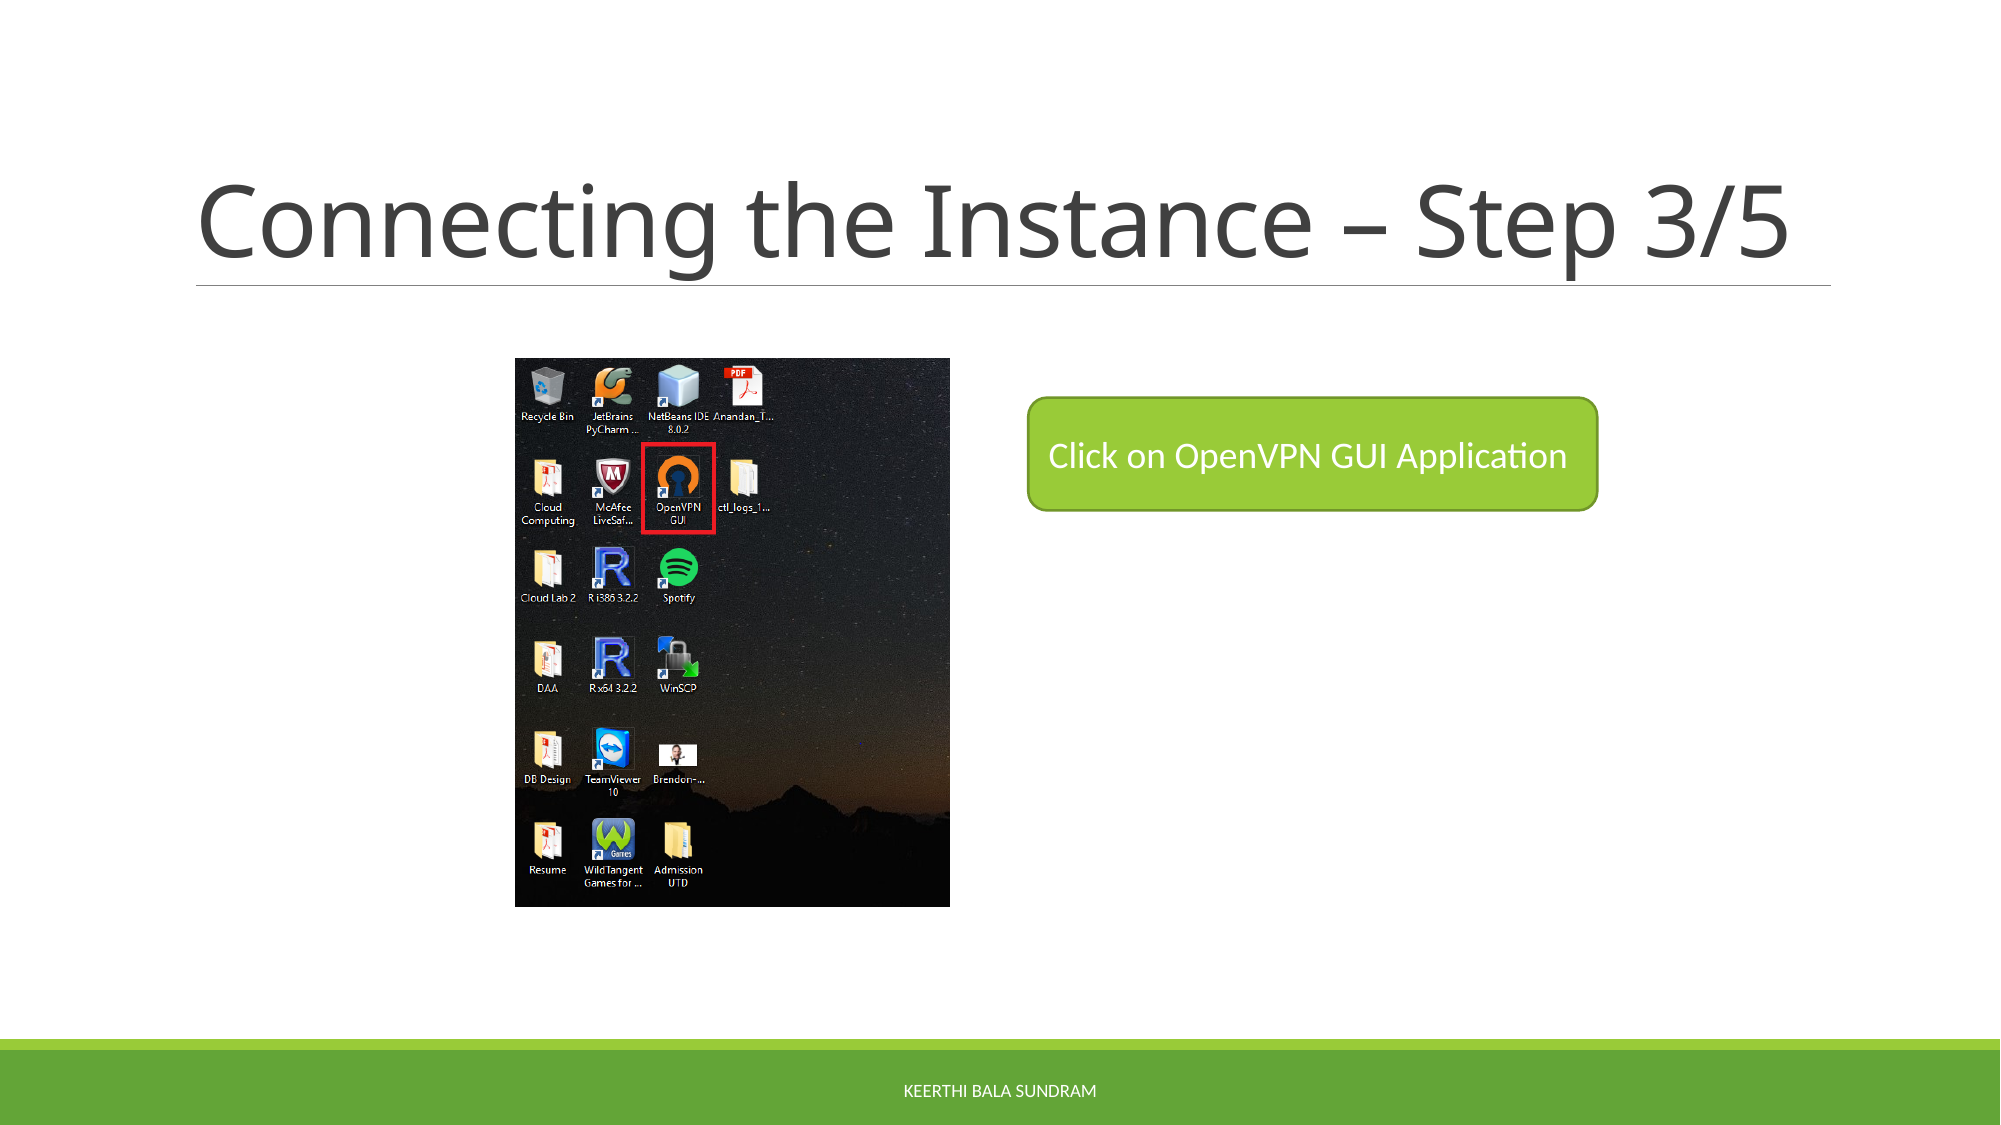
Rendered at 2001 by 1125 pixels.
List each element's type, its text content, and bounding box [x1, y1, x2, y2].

footer Keerthi Bala Sundram [604, 1059, 1396, 1120]
title Connecting the Instance – Step 3/5 [180, 47, 1830, 285]
text_box Click on OpenVPN GUI Application [1026, 396, 1599, 512]
picture [514, 358, 950, 908]
